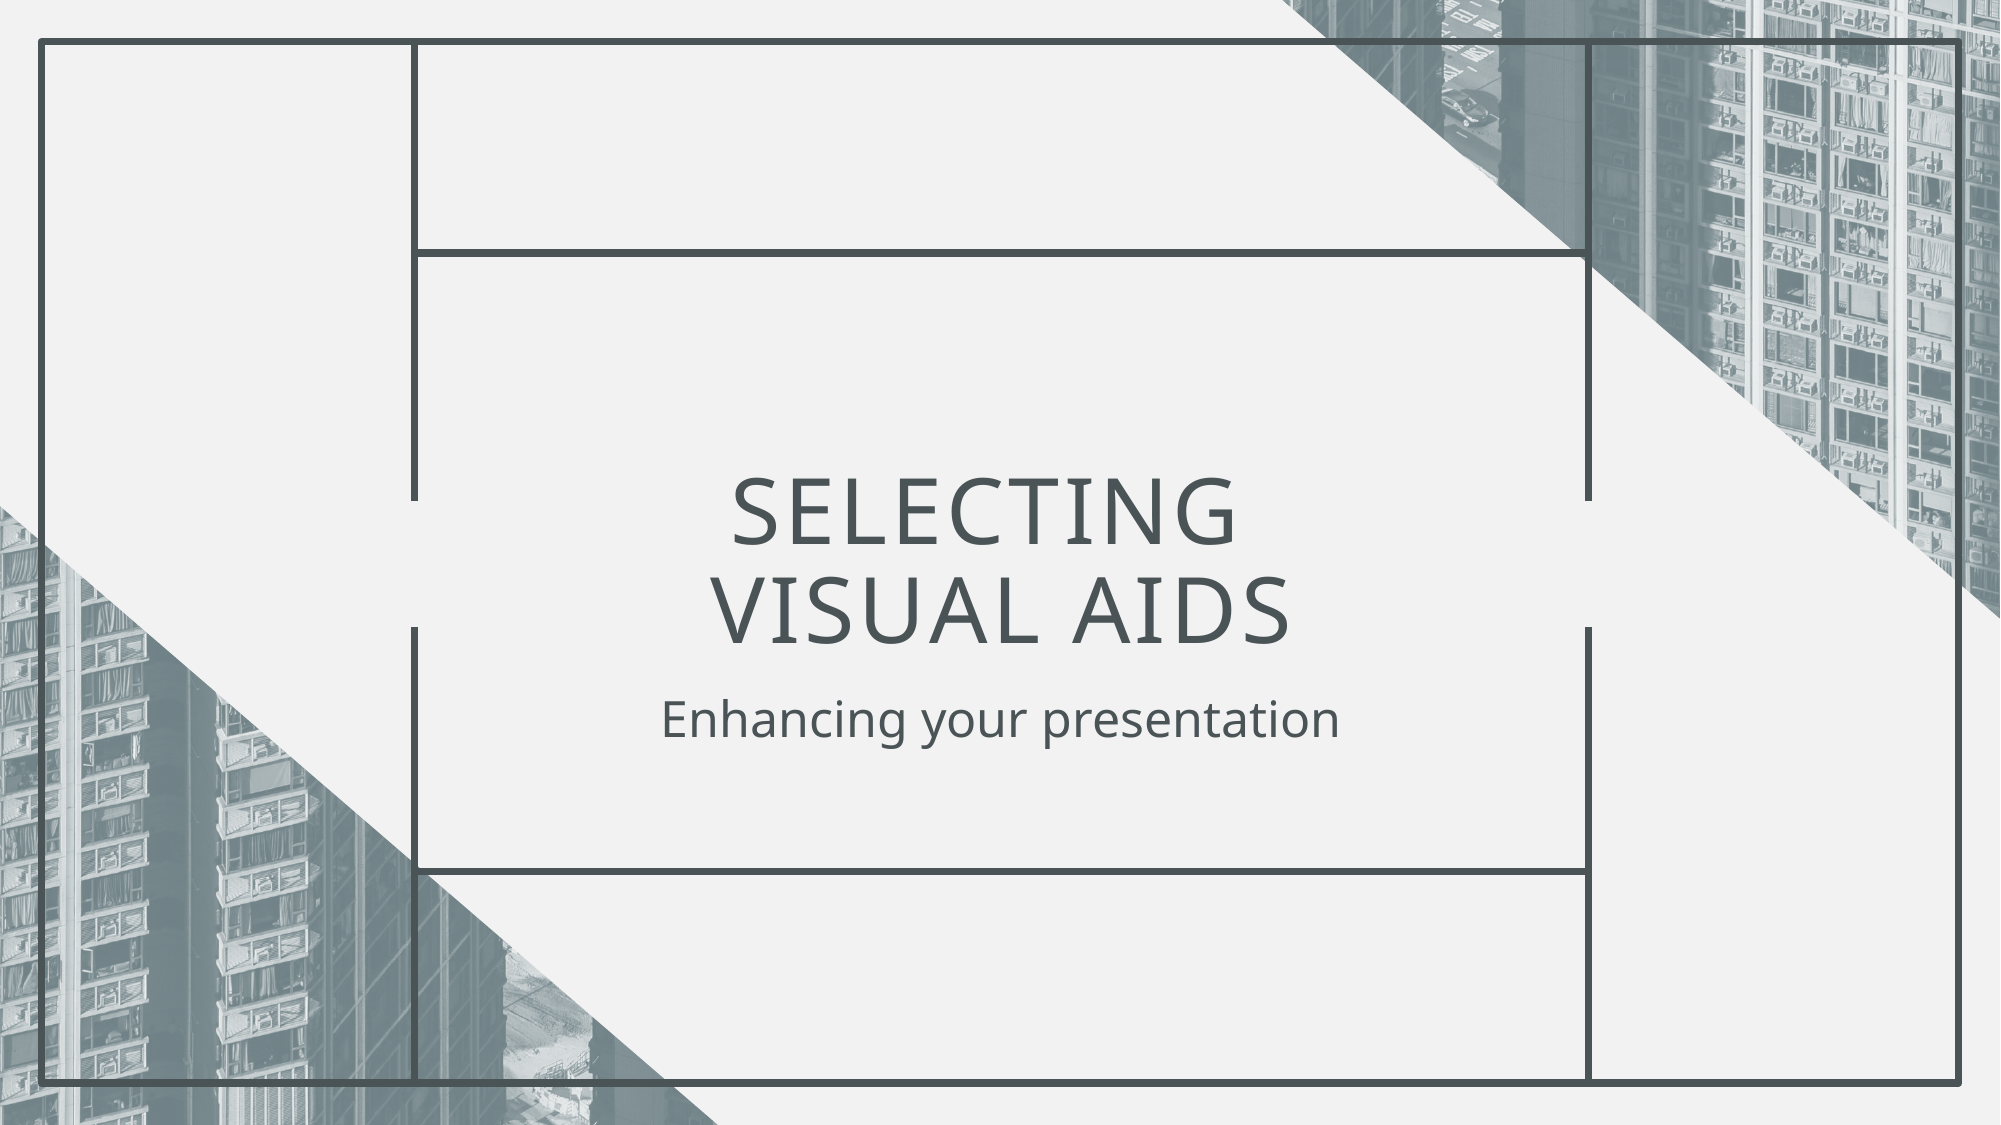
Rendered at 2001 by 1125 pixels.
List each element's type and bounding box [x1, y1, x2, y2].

text_box [41, 41, 1959, 1087]
picture [0, 0, 2000, 1125]
